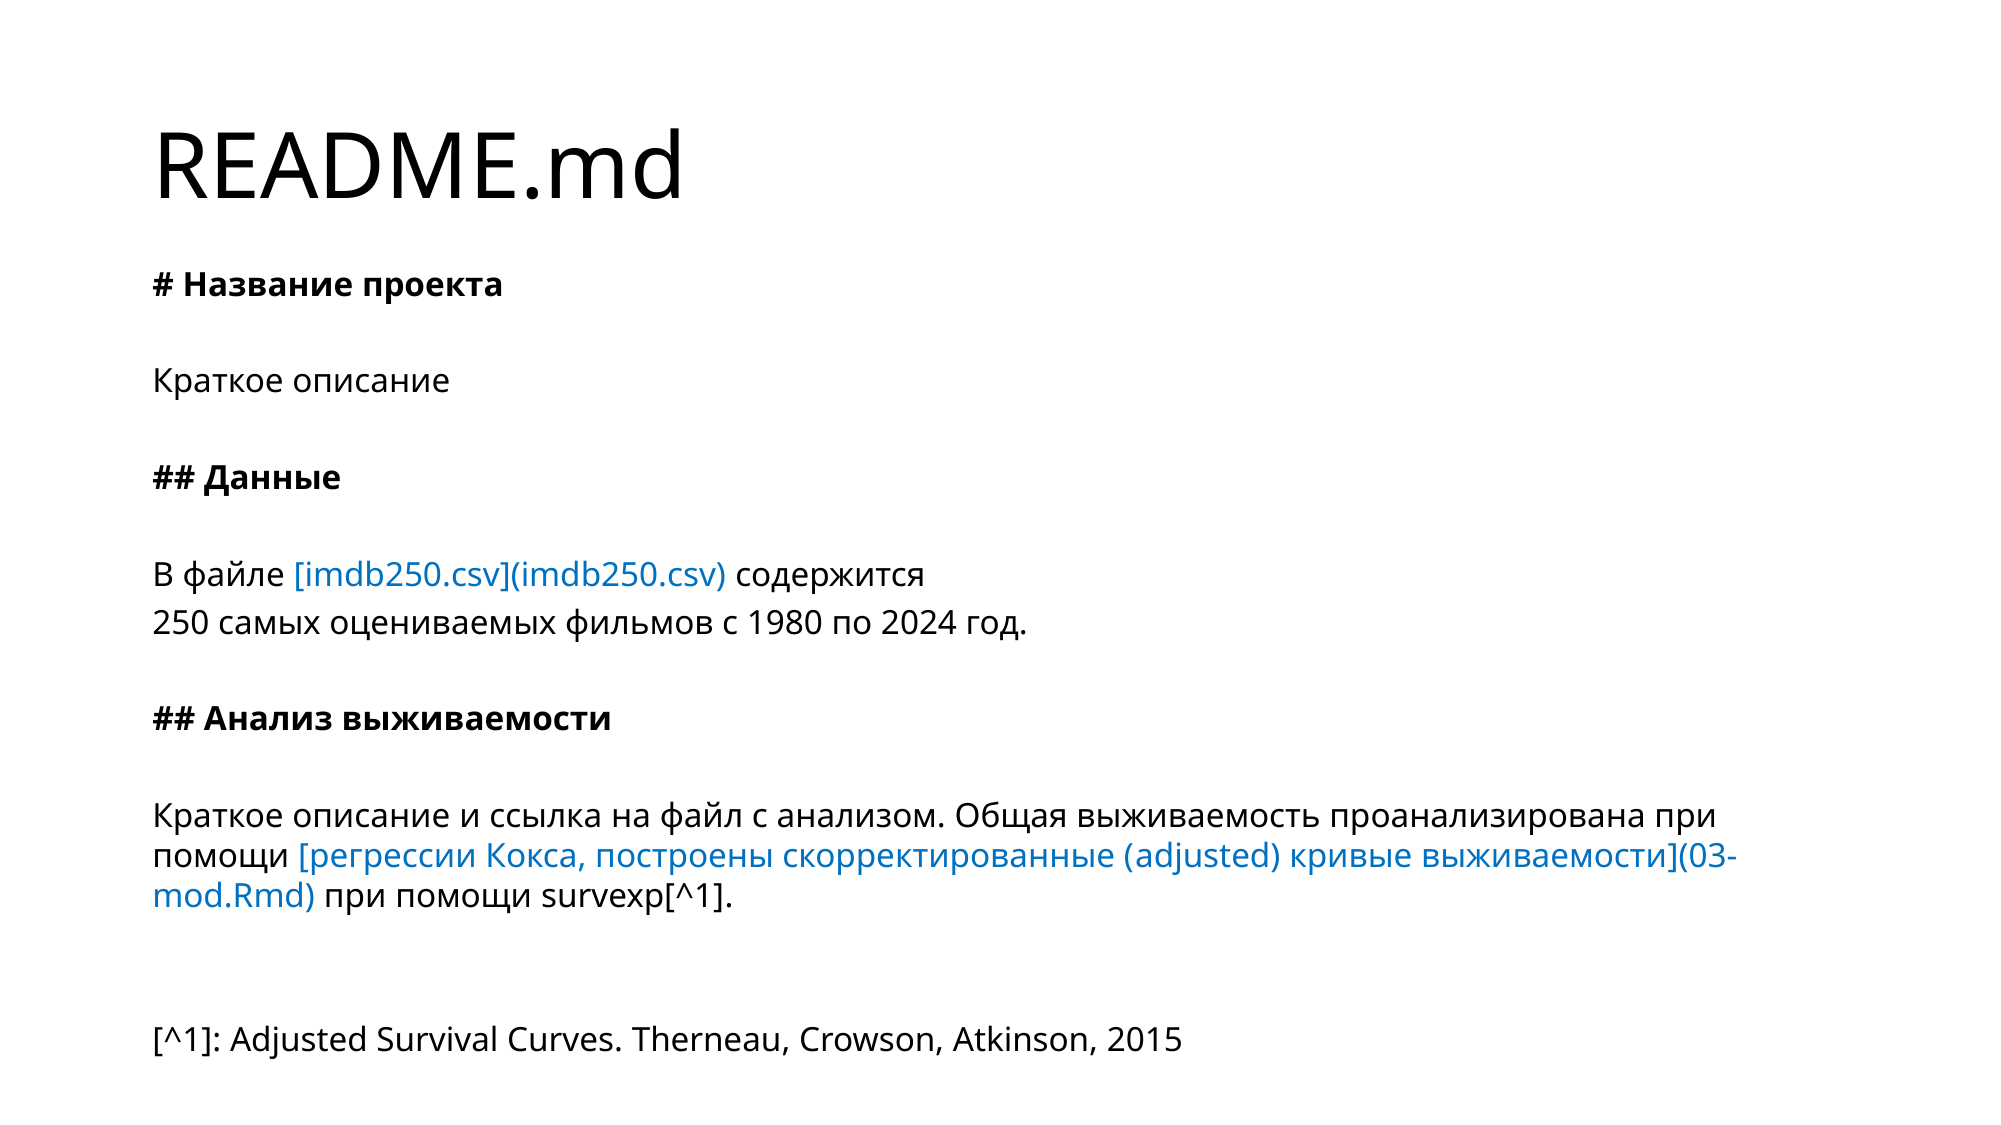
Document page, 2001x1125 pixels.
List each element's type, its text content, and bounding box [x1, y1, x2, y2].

list # Название проекта Краткое описание ## Данные В файле [imdb250.csv](imdb250.csv) содержится 250 самых оцениваемых фильмов с 1980 по 2024 год. ## Анализ выживаемости Краткое описание и ссылка на файл с анализом. Общая выживаемость проанализирована при помощи [регрессии Кокса, построены скорректированные (adjusted) кривые выживаемости](03-mod.Rmd) при помощи survexp[^1]. [^1]: Adjusted Survival Curves. Therneau, Crowson, Atkinson, 2015 [137, 255, 1863, 970]
title README.md [137, 59, 1863, 255]
